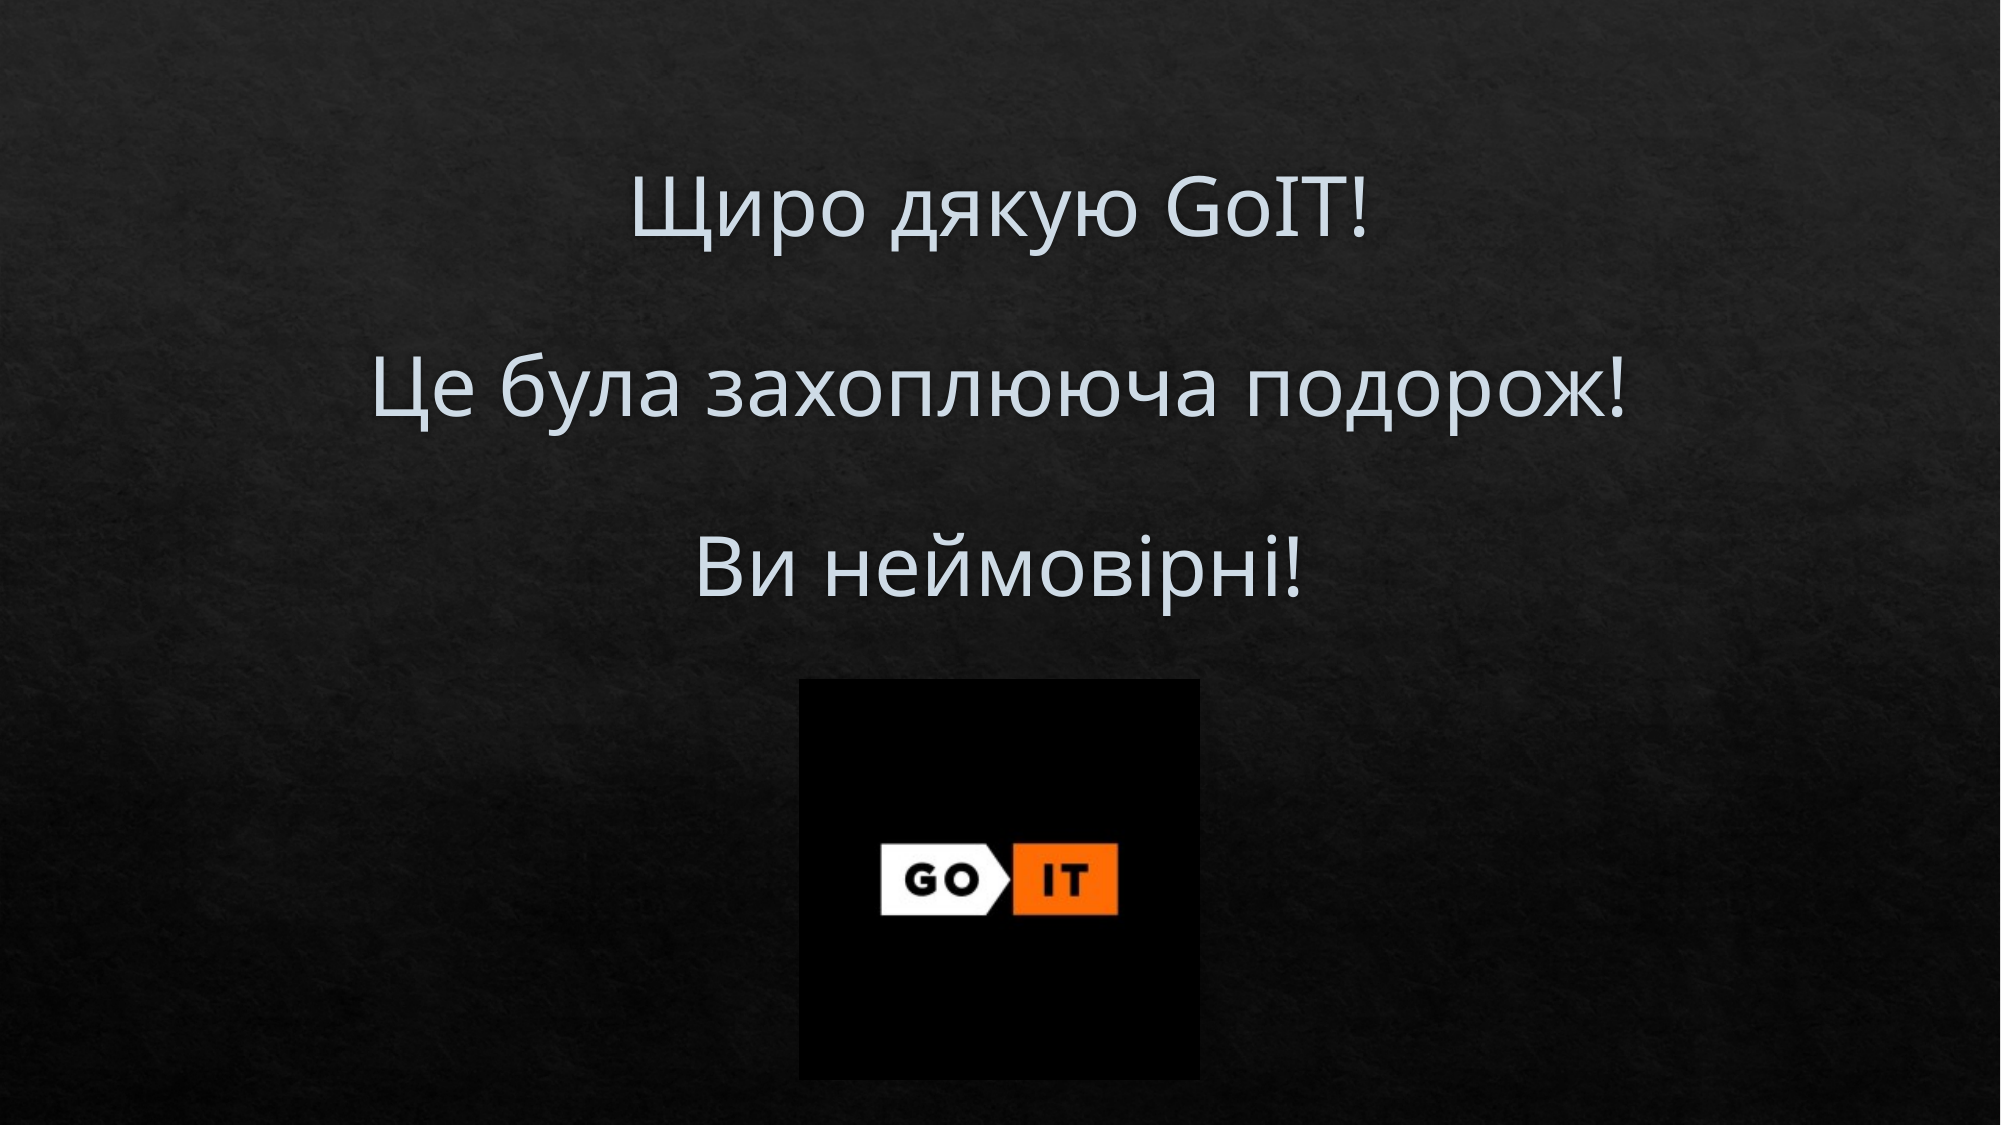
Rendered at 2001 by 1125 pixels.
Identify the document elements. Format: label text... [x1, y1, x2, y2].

picture [798, 679, 1200, 1080]
title Щиро дякую GoIT! Це була захоплююча подорож! Ви неймовірні! [149, 99, 1849, 680]
